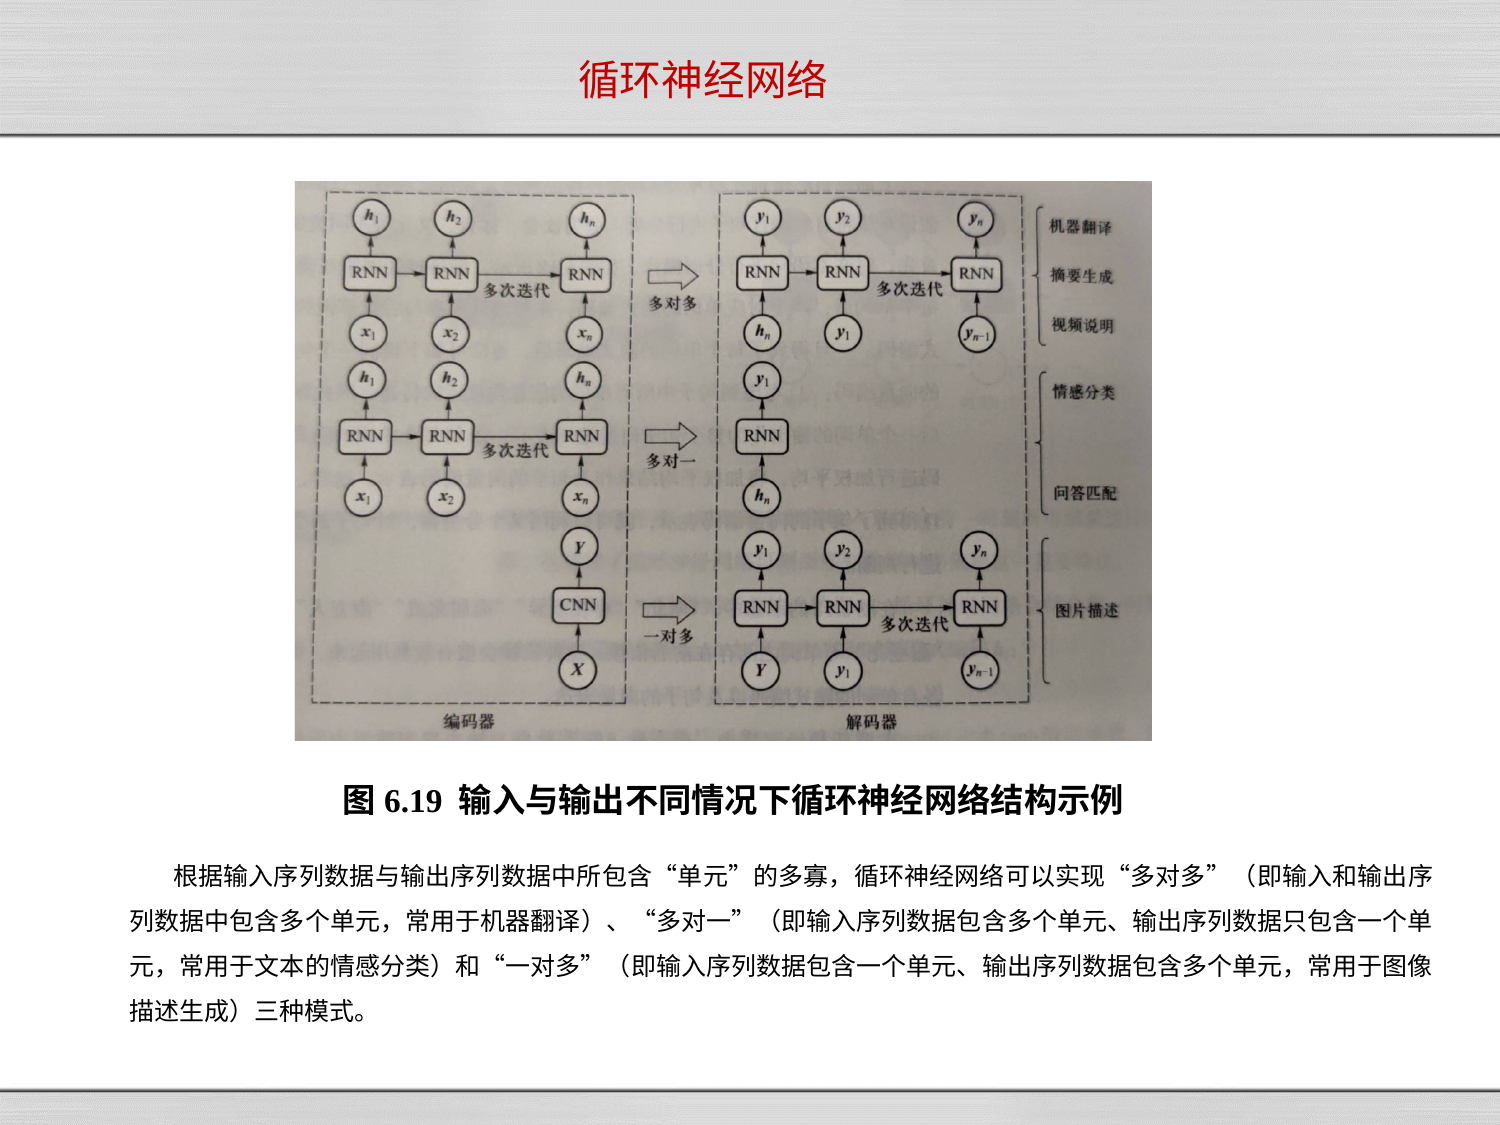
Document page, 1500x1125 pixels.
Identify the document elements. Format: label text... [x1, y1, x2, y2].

text_box 图6.19 输入与输出不同情况下循环神经网络结构示例 [1008, 772, 1237, 827]
text_box 图6.19 输入与输出不同情况下循环神经网络结构示例 [230, 772, 437, 827]
title 循环神经网络 [87, 20, 1320, 128]
text_box 根据输入序列数据与输出序列数据中所包含“单元”的多寡，循环神经网络可以实现“多对多”（即输入和输出序列数据中包含多个单元，常用于机器翻译）、“多对一”（即输入序列数据包含多个单元、输出序列数据只包含一个单元，常用于文本的情感分类）和“一对多”（即输入序列数据包含一个单元、输出序列数据包含多个单元，常用于图像描述生成）三种模式。 [114, 838, 1448, 1033]
picture [0, 0, 1500, 1125]
